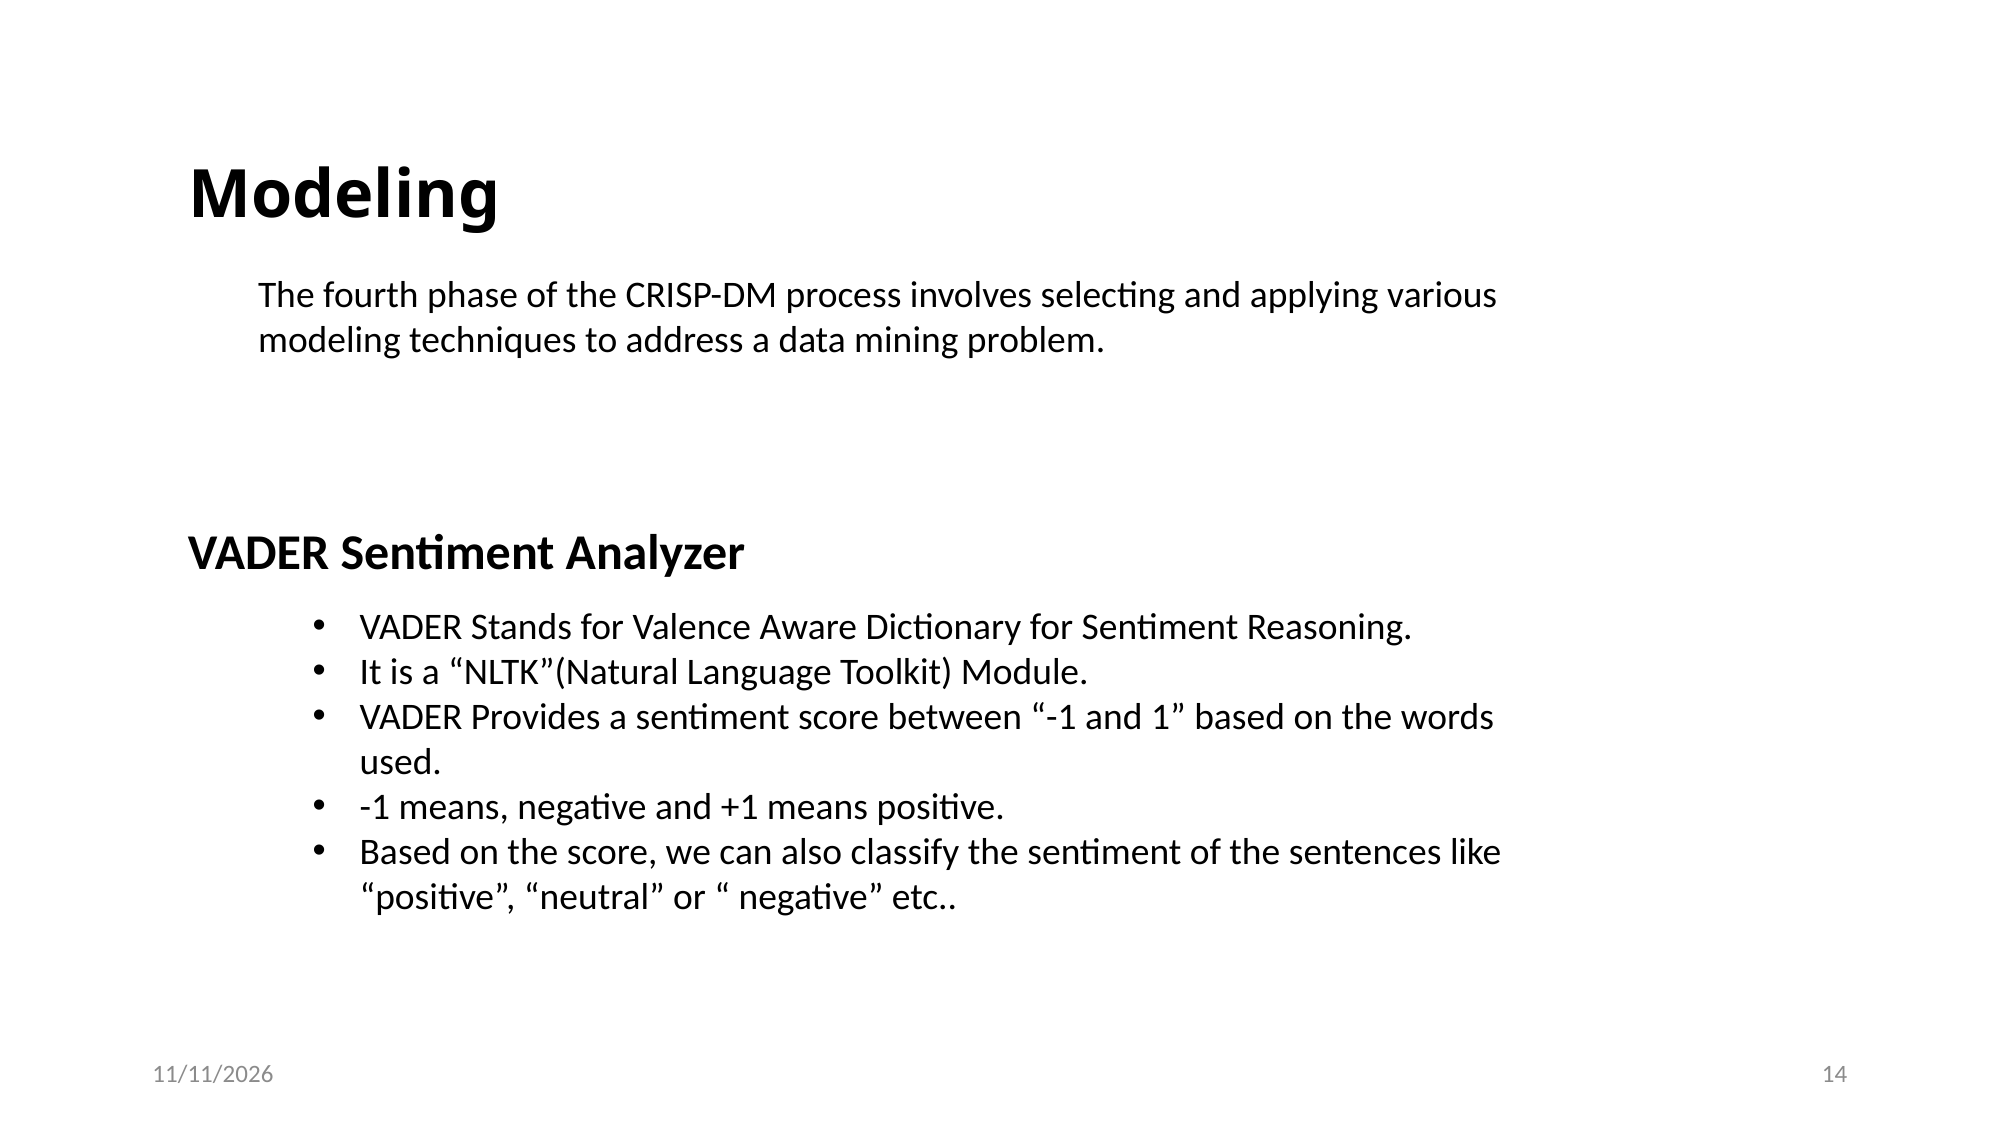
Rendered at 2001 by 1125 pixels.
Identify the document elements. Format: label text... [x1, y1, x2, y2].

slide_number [137, 1042, 588, 1103]
slide_number 14 [1412, 1042, 1863, 1103]
text_box Modeling [173, 128, 966, 263]
text_box VADER Sentiment Analyzer [173, 512, 1173, 587]
text_box VADER Stands for Valence Aware Dictionary for Sentiment Reasoning. It is a “NLTK”(Natural Language Toolkit) Module. VADER Provides a sentiment score between “-1 and 1” based on the words used. -1 means, negative and +1 means positive. Based on the score, we can also classify the sentiment of the sentences like “positive”, “neutral” or “ negative” etc.. [297, 594, 1547, 925]
text_box The fourth phase of the CRISP-DM process involves selecting and applying various modeling techniques to address a data mining problem. [243, 262, 1520, 368]
